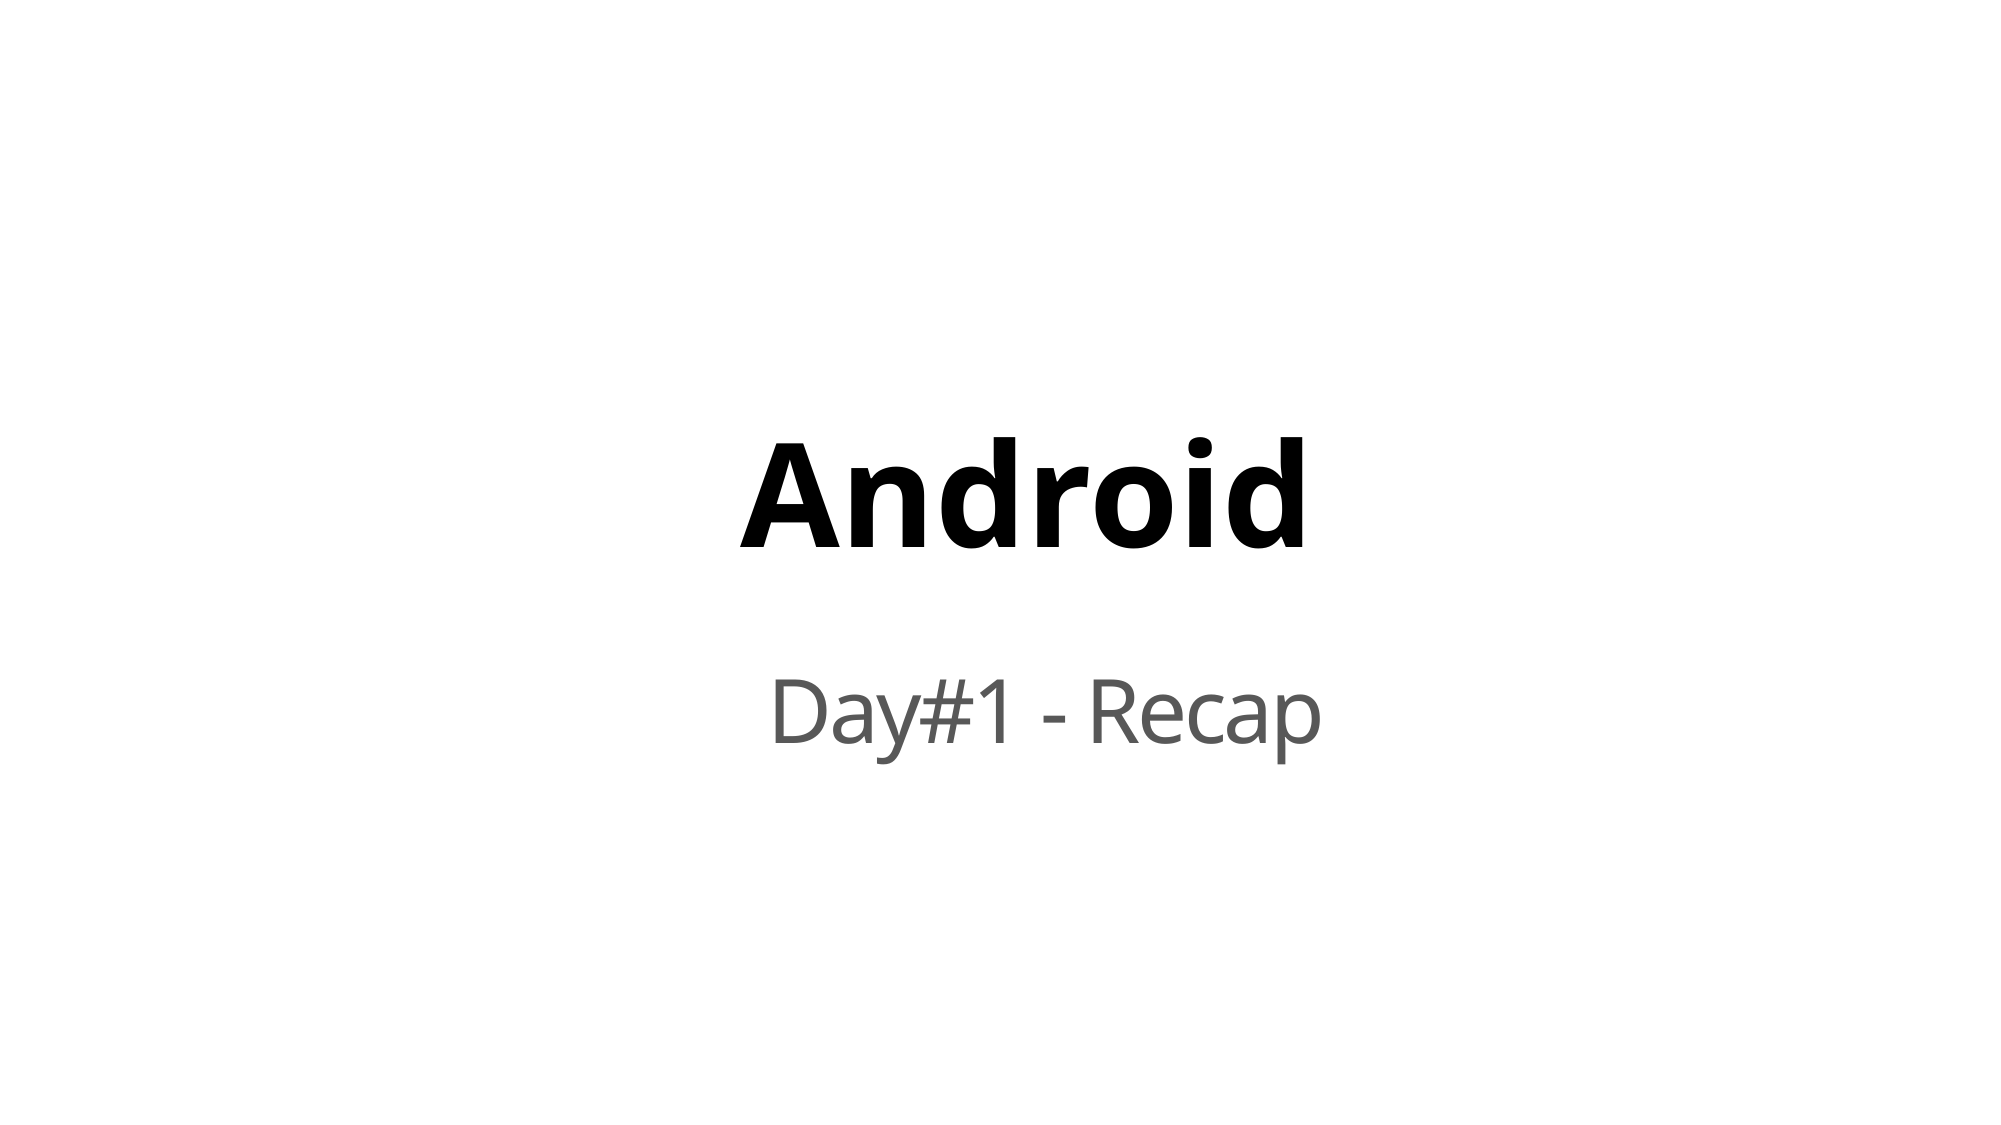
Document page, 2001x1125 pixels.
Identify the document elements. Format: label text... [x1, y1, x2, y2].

title Android [352, 400, 1563, 591]
text_box Day#1 - Recap [671, 651, 1455, 761]
